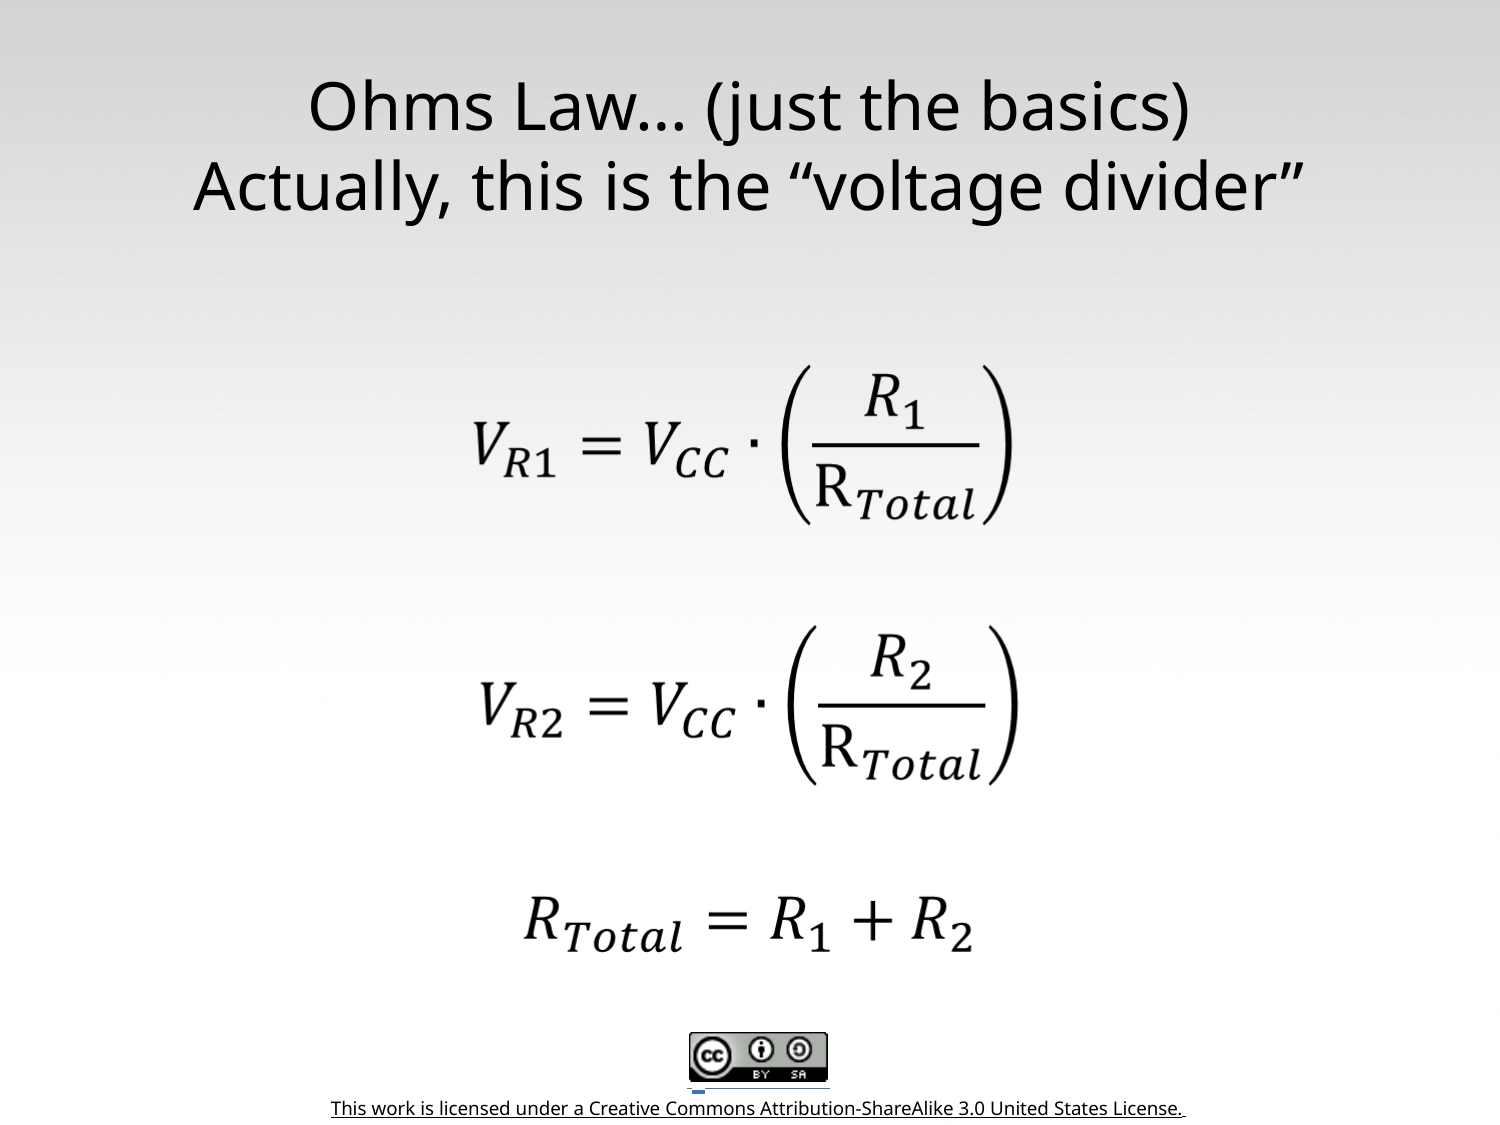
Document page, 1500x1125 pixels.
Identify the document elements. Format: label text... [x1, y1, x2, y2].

title Ohms Law… (just the basics) Actually, this is the “voltage divider” [112, 50, 1388, 238]
picture [0, 0, 1500, 1125]
list [112, 275, 1388, 1000]
